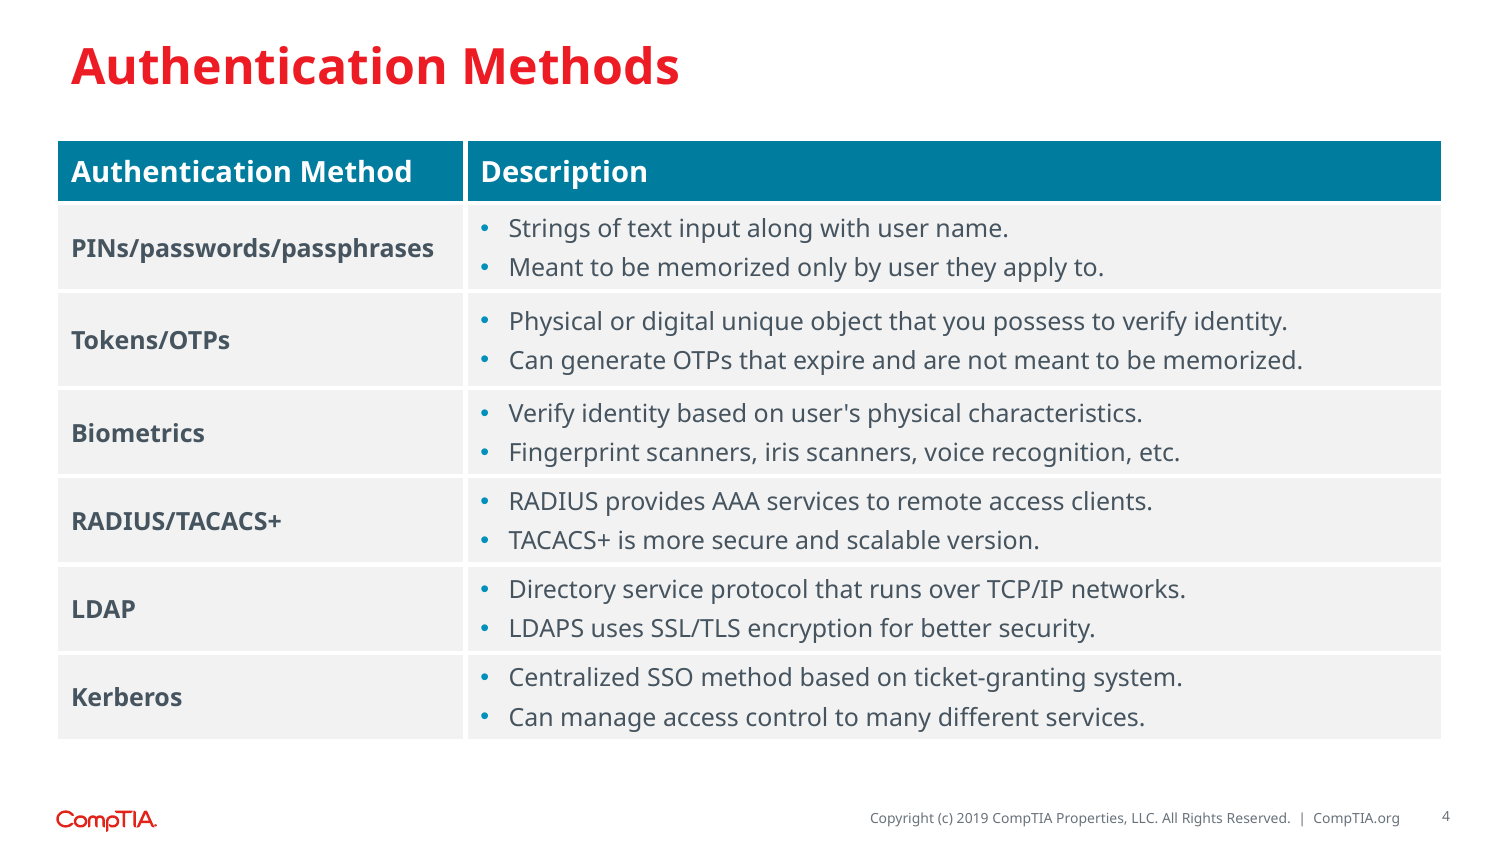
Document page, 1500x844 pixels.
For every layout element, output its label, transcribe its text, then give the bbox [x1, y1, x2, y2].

table_header Authentication Method [58, 141, 463, 201]
table_cell RADIUS/TACACS+ [58, 478, 463, 562]
table_cell Verify identity based on user's physical characteristics. Fingerprint scanners, iris scanners, voice recognition, etc. [468, 390, 1441, 474]
table_cell PINs/passwords/passphrases [58, 205, 463, 289]
table_cell Biometrics [58, 390, 463, 474]
table_cell Physical or digital unique object that you possess to verify identity. Can generate OTPs that expire and are not meant to be memorized. [468, 293, 1441, 386]
table_cell Centralized SSO method based on ticket-granting system. Can manage access control to many different services. [468, 655, 1441, 739]
table_cell Directory service protocol that runs over TCP/IP networks. LDAPS uses SSL/TLS encryption for better security. [468, 567, 1441, 651]
table_cell Kerberos [58, 655, 463, 739]
table_header Description [468, 141, 1441, 201]
slide_number 4 [1407, 800, 1450, 835]
table_cell RADIUS provides AAA services to remote access clients. TACACS+ is more secure and scalable version. [468, 478, 1441, 562]
table_cell Tokens/OTPs [58, 293, 463, 386]
title Authentication Methods [56, 12, 1444, 117]
table_cell LDAP [58, 567, 463, 651]
table_cell Strings of text input along with user name. Meant to be memorized only by user they apply to. [468, 205, 1441, 289]
